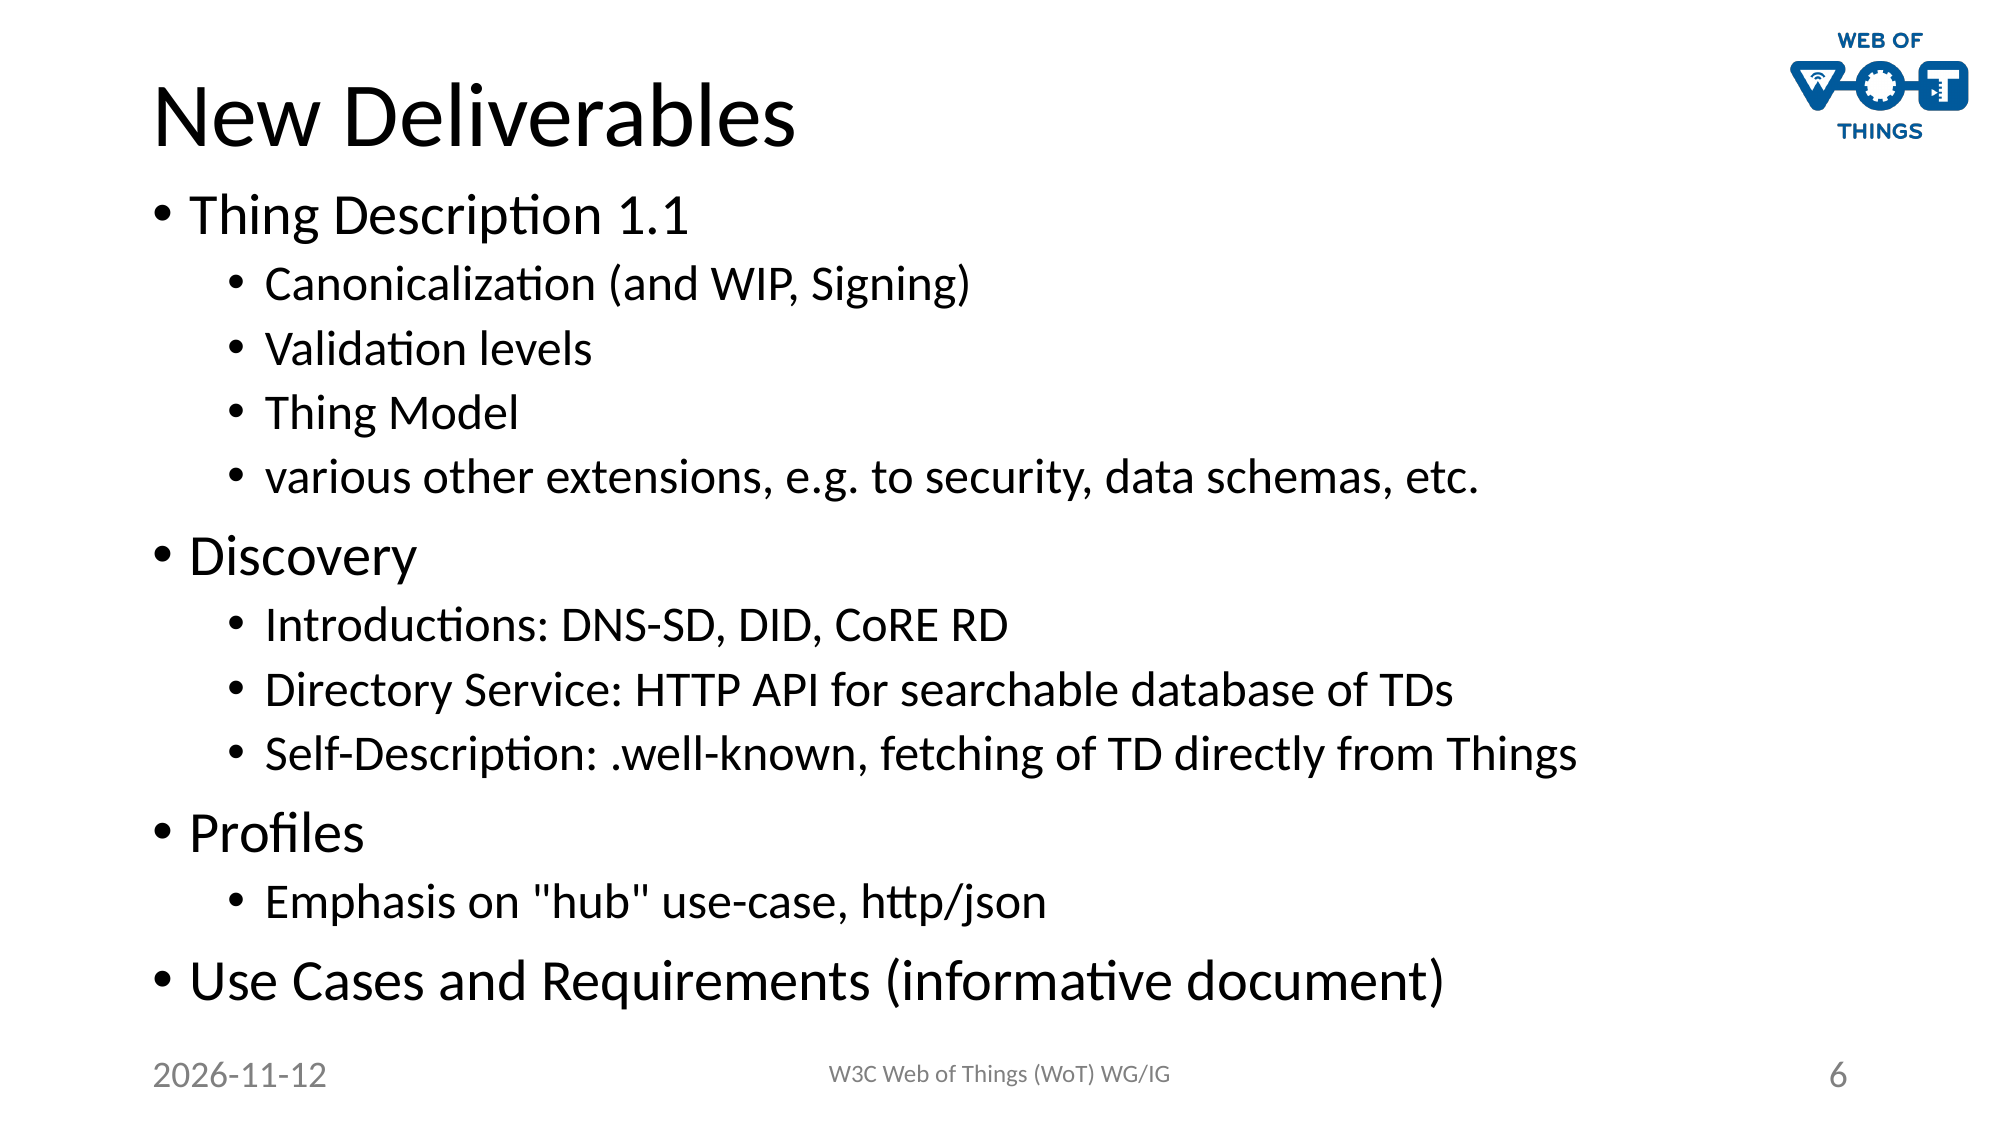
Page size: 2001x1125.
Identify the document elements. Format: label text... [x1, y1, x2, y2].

list Thing Description 1.1 Canonicalization (and WIP, Signing) Validation levels Thing Model various other extensions, e.g. to security, data schemas, etc. Discovery Introductions: DNS-SD, DID, CoRE RD Directory Service: HTTP API for searchable database of TDs Self-Description: .well-known, fetching of TD directly from Things Profiles Emphasis on "hub" use-case, http/json Use Cases and Requirements (informative document) [137, 176, 1863, 1014]
picture [1773, 22, 1985, 149]
title New Deliverables [137, 59, 1863, 176]
slide_number 6 [1412, 1042, 1863, 1103]
footer W3C Web of Things (WoT) WG/IG [662, 1042, 1338, 1103]
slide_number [137, 1042, 588, 1103]
